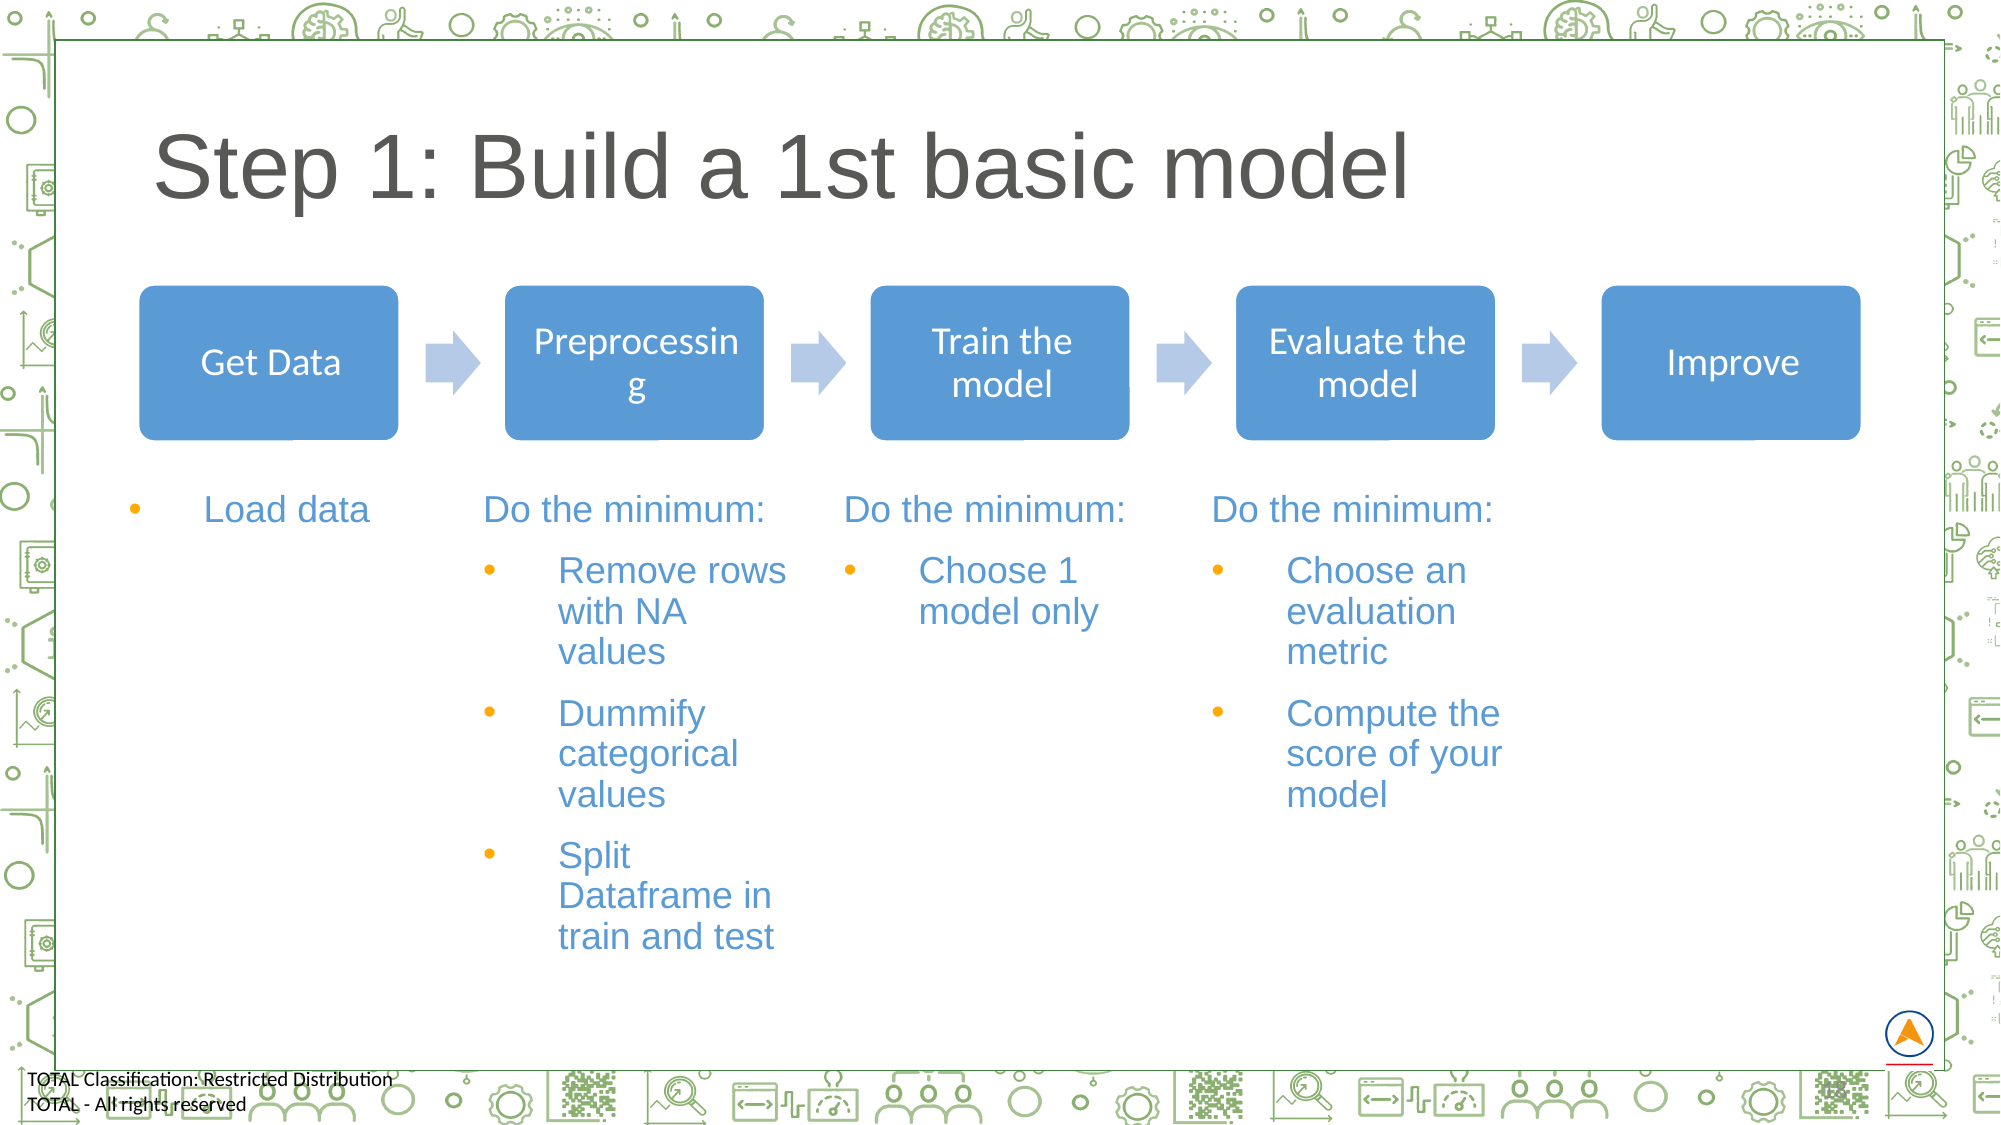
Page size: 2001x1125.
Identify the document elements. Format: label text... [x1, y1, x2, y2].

text_box Do the minimum: Choose an evaluation metric Compute the score of your model [1196, 482, 1540, 835]
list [137, 272, 1863, 454]
text_box Do the minimum: Remove rows with NA values Dummify categorical values Split Dataframe in train and test [468, 482, 811, 1012]
text_box Load data [113, 482, 410, 575]
title Step 1: Build a 1st basic model [137, 59, 1863, 272]
text_box Do the minimum: Choose 1 model only [828, 482, 1172, 894]
slide_number 18 [1412, 1058, 1863, 1119]
picture [1885, 1009, 1934, 1071]
